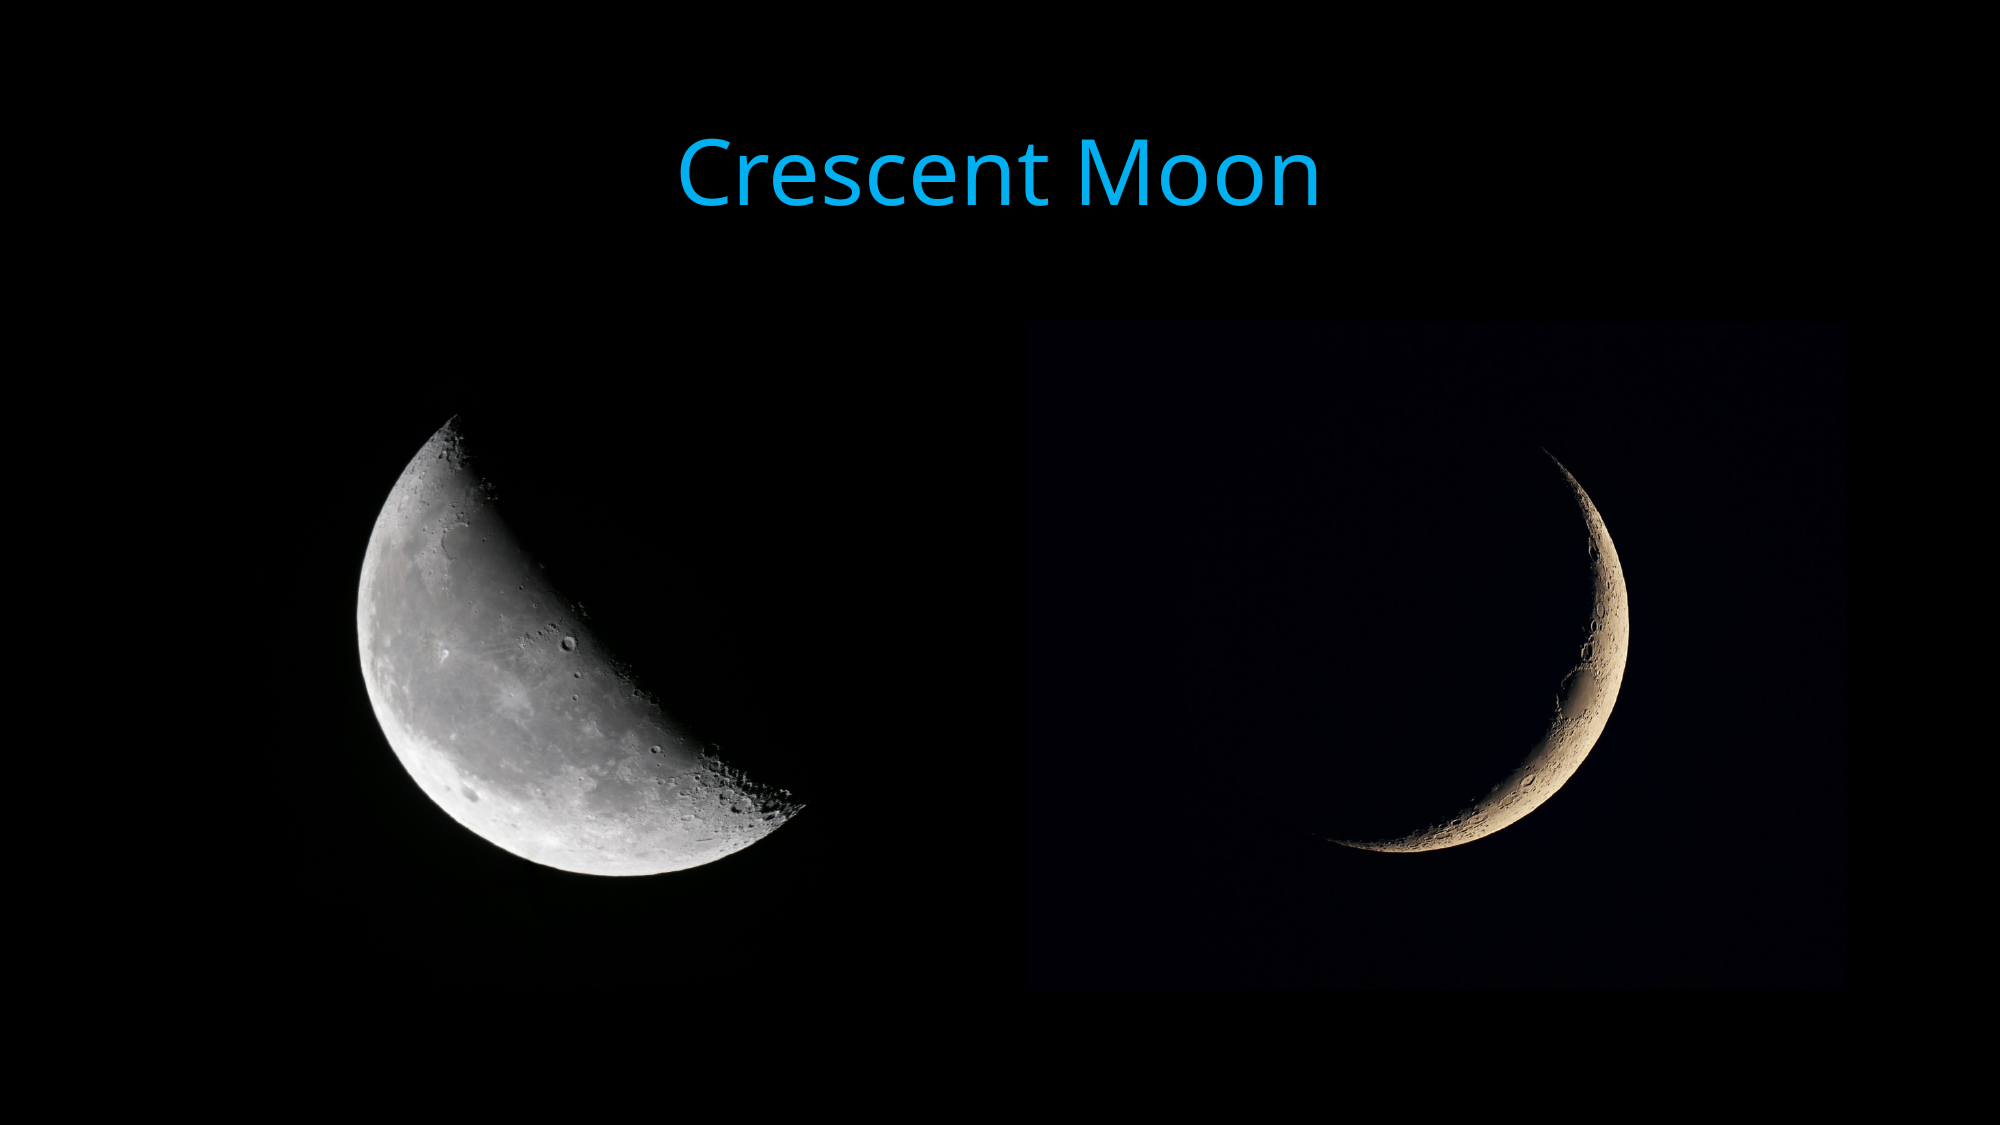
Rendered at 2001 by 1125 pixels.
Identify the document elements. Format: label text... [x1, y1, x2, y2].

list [1028, 322, 1847, 990]
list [174, 323, 951, 990]
title Crescent Moon [137, 59, 1863, 278]
